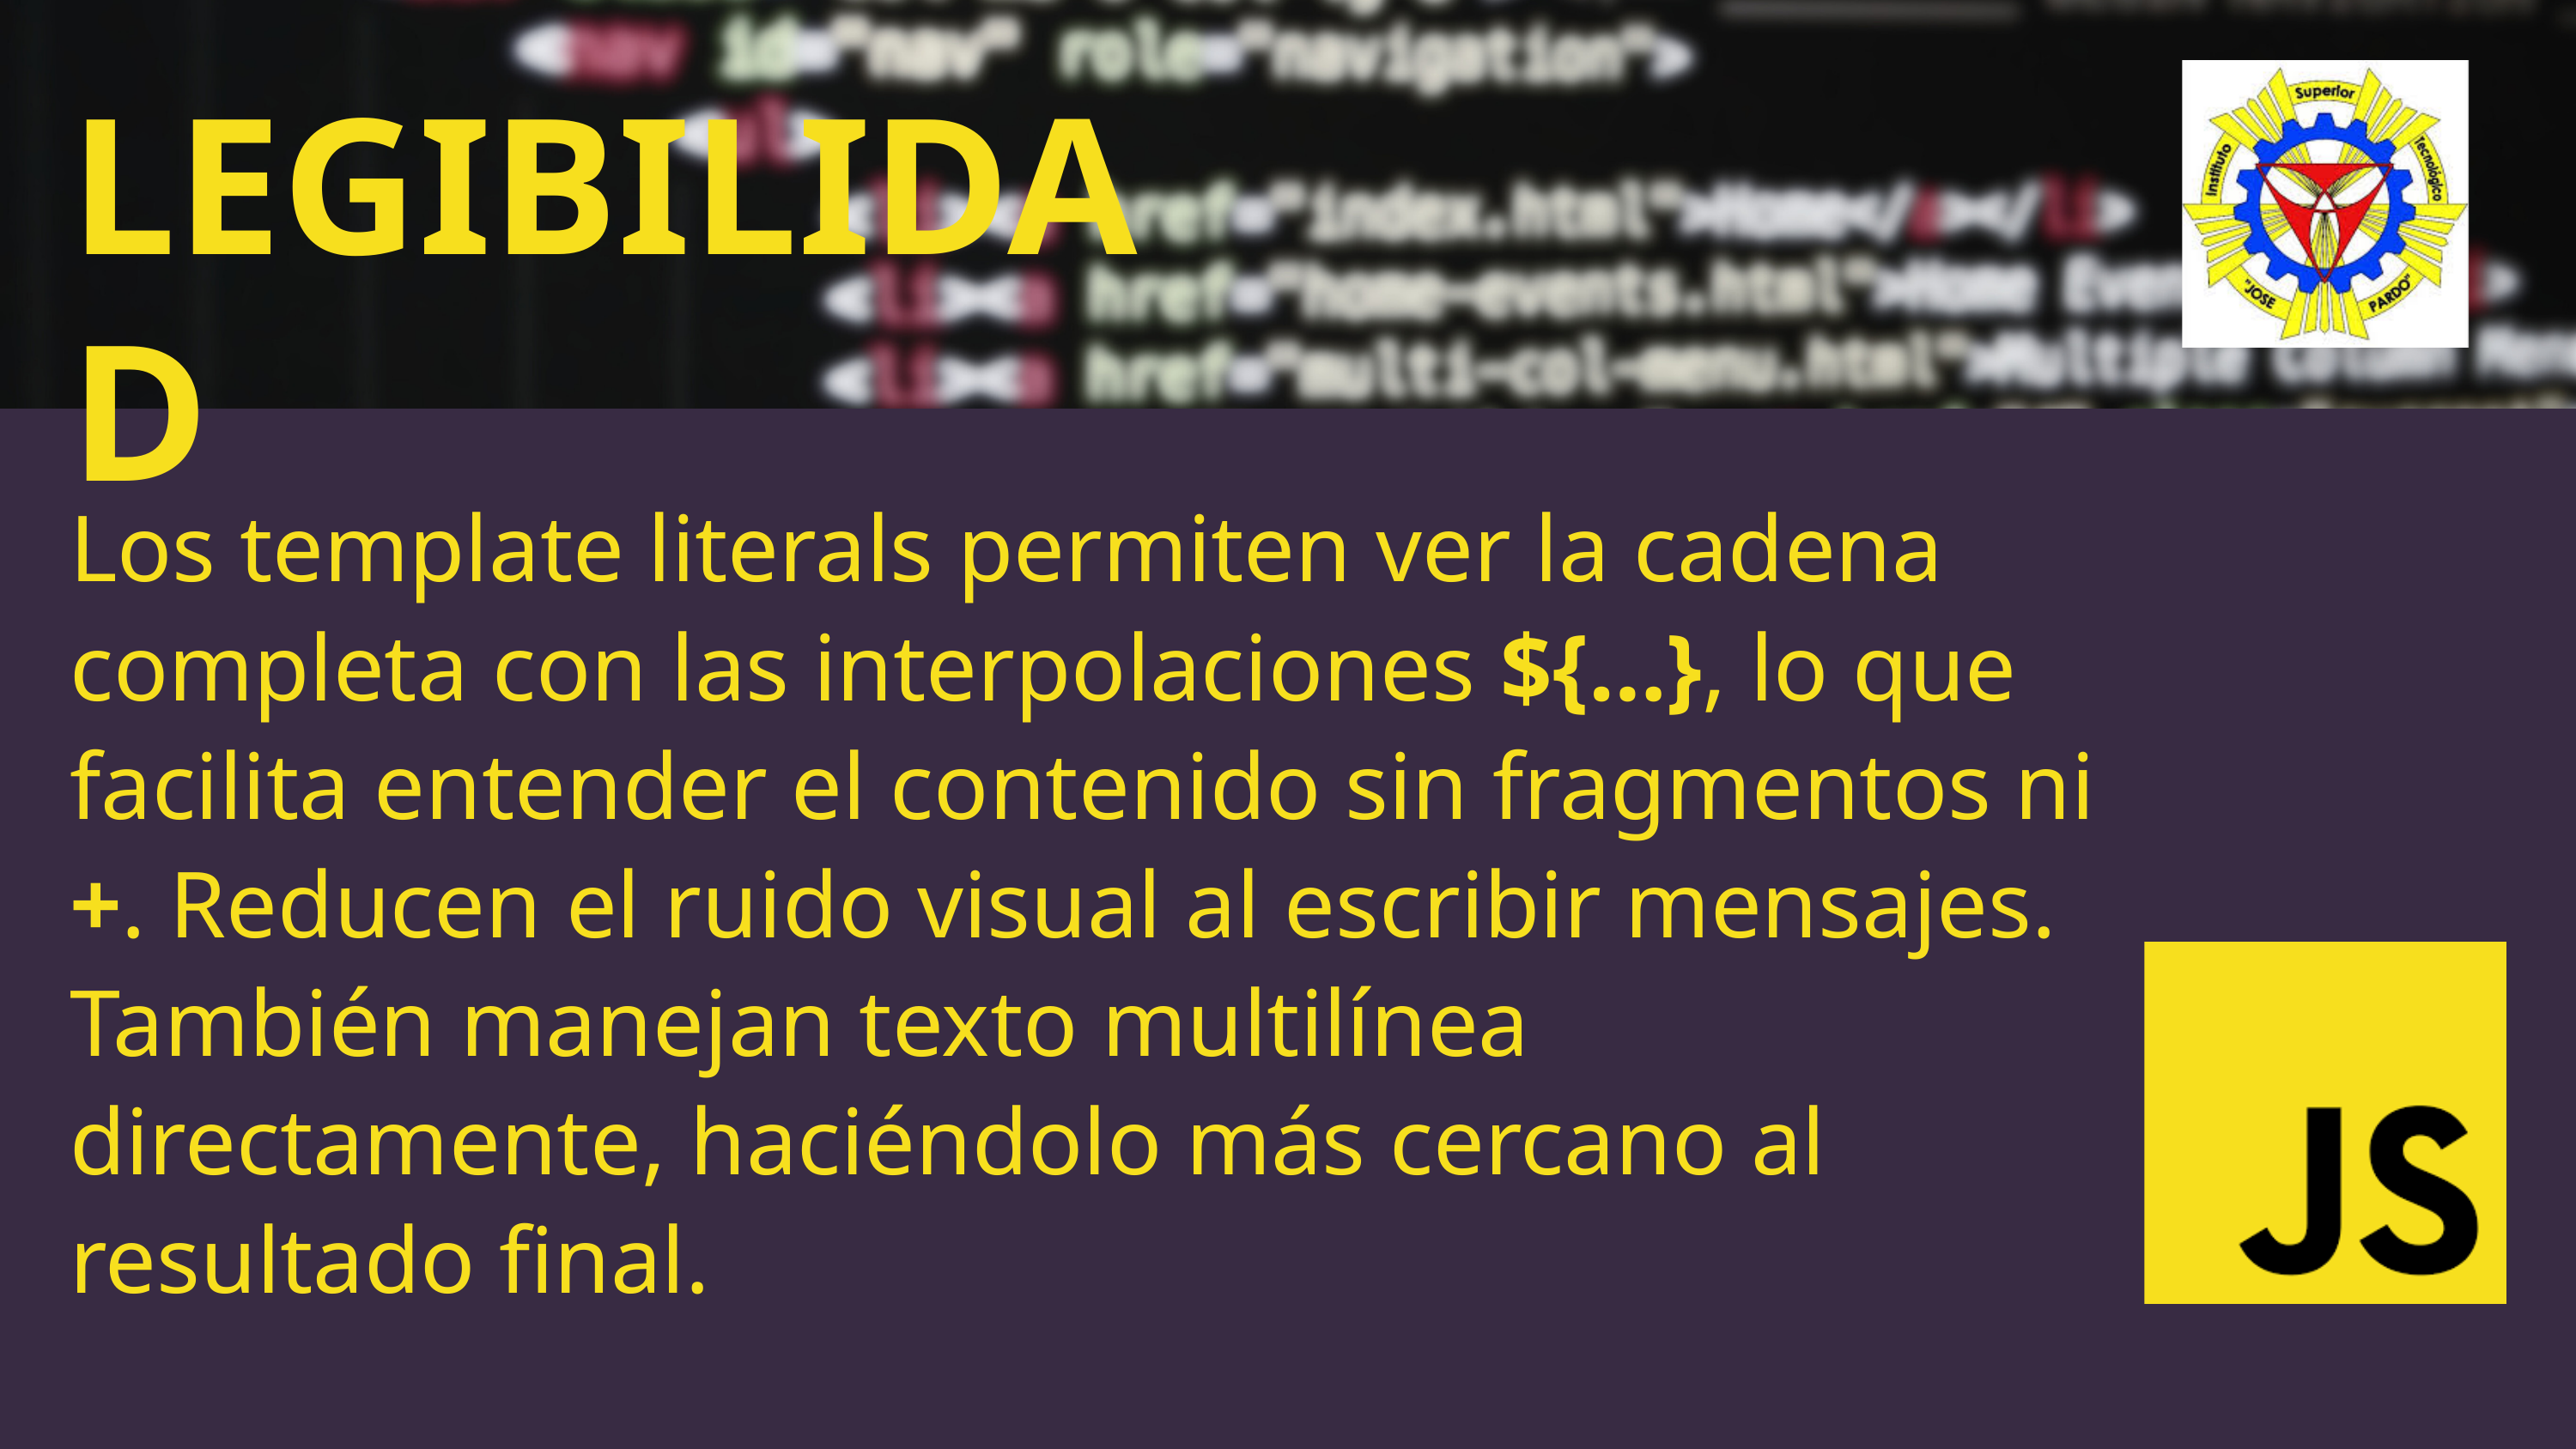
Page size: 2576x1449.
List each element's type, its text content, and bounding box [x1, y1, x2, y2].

text_box LEGIBILIDAD [70, 65, 1195, 405]
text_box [0, 408, 2576, 1449]
text_box [0, 0, 2576, 405]
text_box [2182, 60, 2470, 348]
